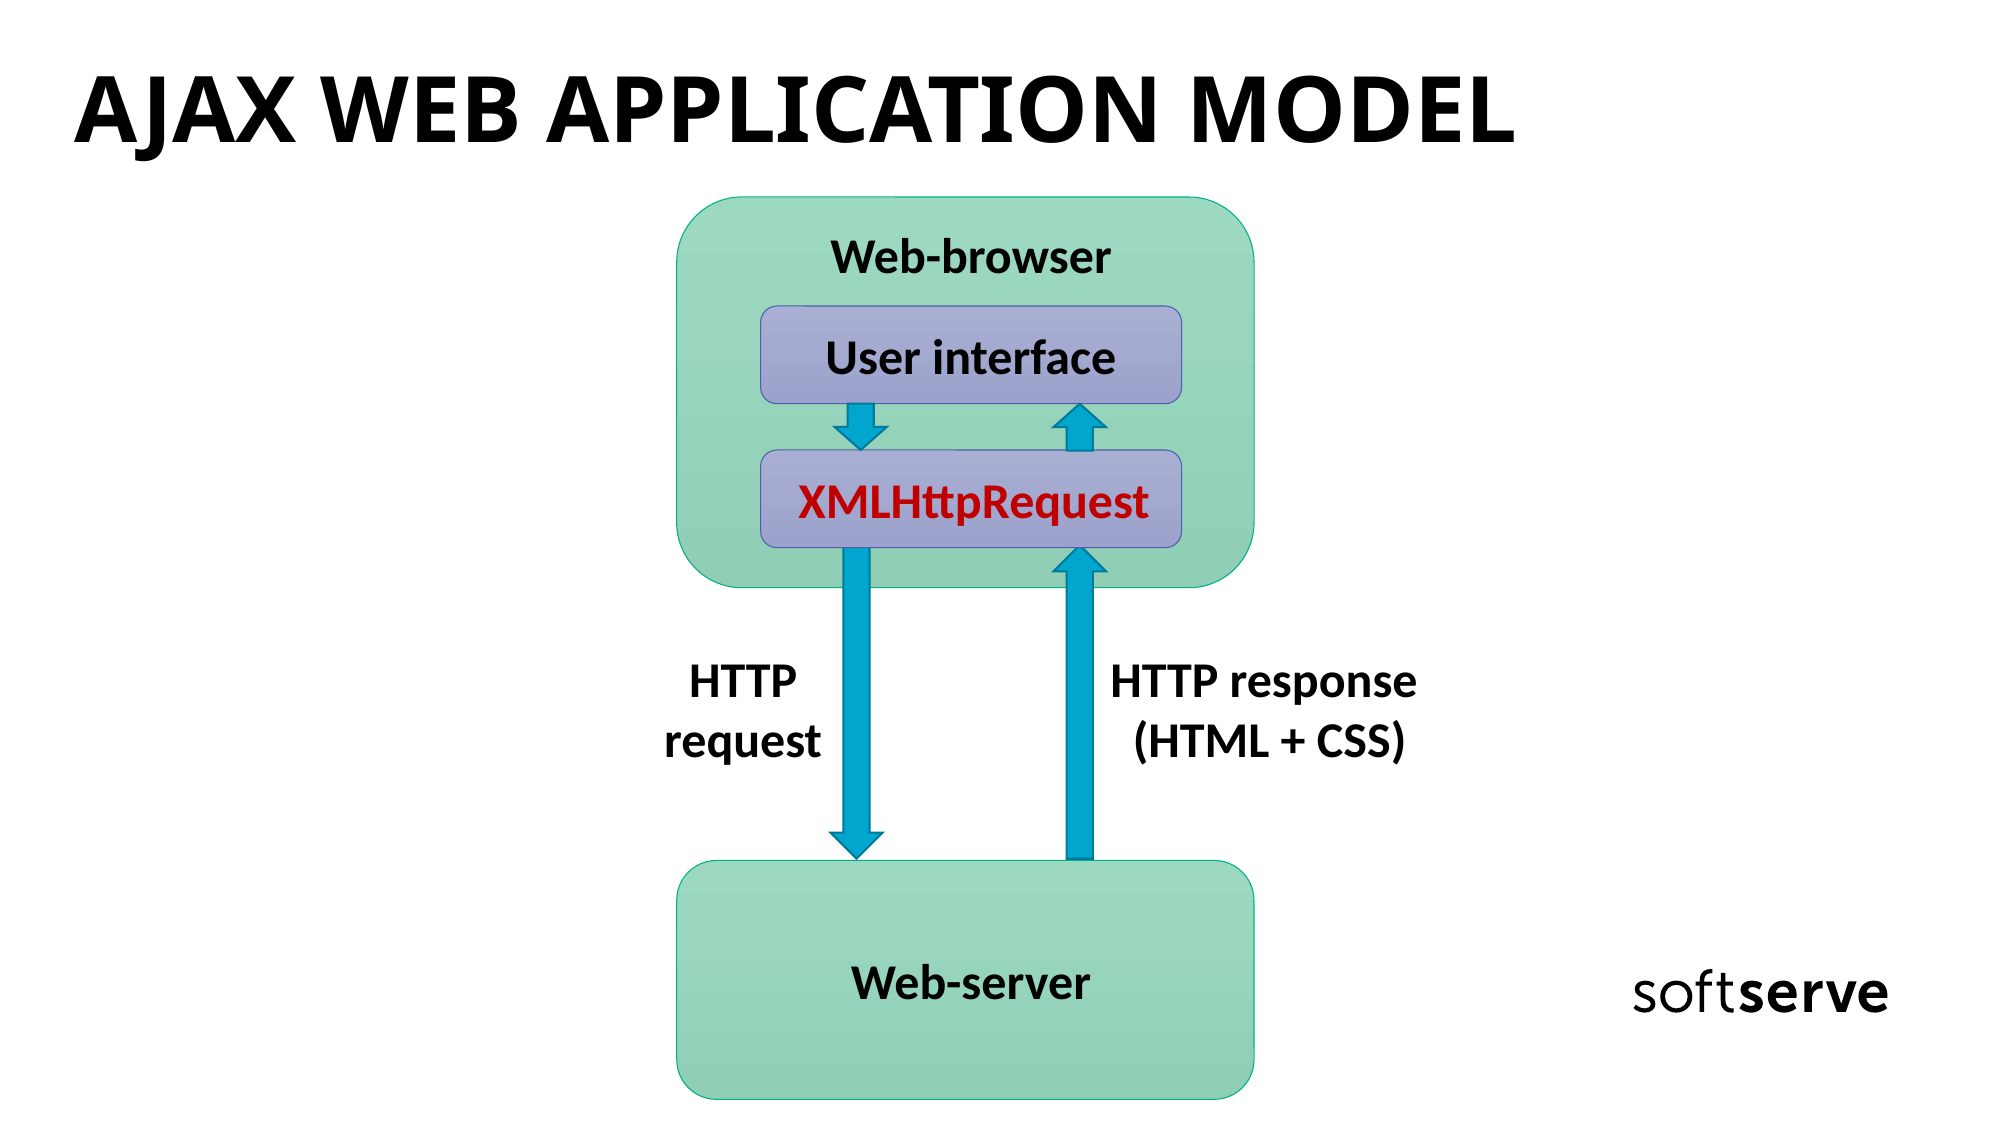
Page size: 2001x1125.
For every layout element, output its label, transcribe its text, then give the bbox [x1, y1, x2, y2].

text_box [676, 196, 1255, 589]
text_box User interface [792, 317, 1150, 392]
text_box [827, 549, 886, 861]
text_box [760, 305, 1183, 405]
text_box [760, 449, 1183, 549]
text_box Web-browser [792, 216, 1150, 292]
title AJAX WEB APPLICATION MODEL [59, 56, 1957, 143]
text_box XMLHttpRequest [779, 460, 1169, 536]
text_box [831, 402, 890, 452]
text_box HTTP response (HTML + CSS) [1093, 640, 1446, 775]
text_box [676, 859, 1255, 1100]
text_box [1050, 549, 1109, 860]
text_box Web-server [792, 942, 1150, 1017]
text_box [1050, 402, 1109, 452]
text_box HTTP request [625, 640, 861, 775]
